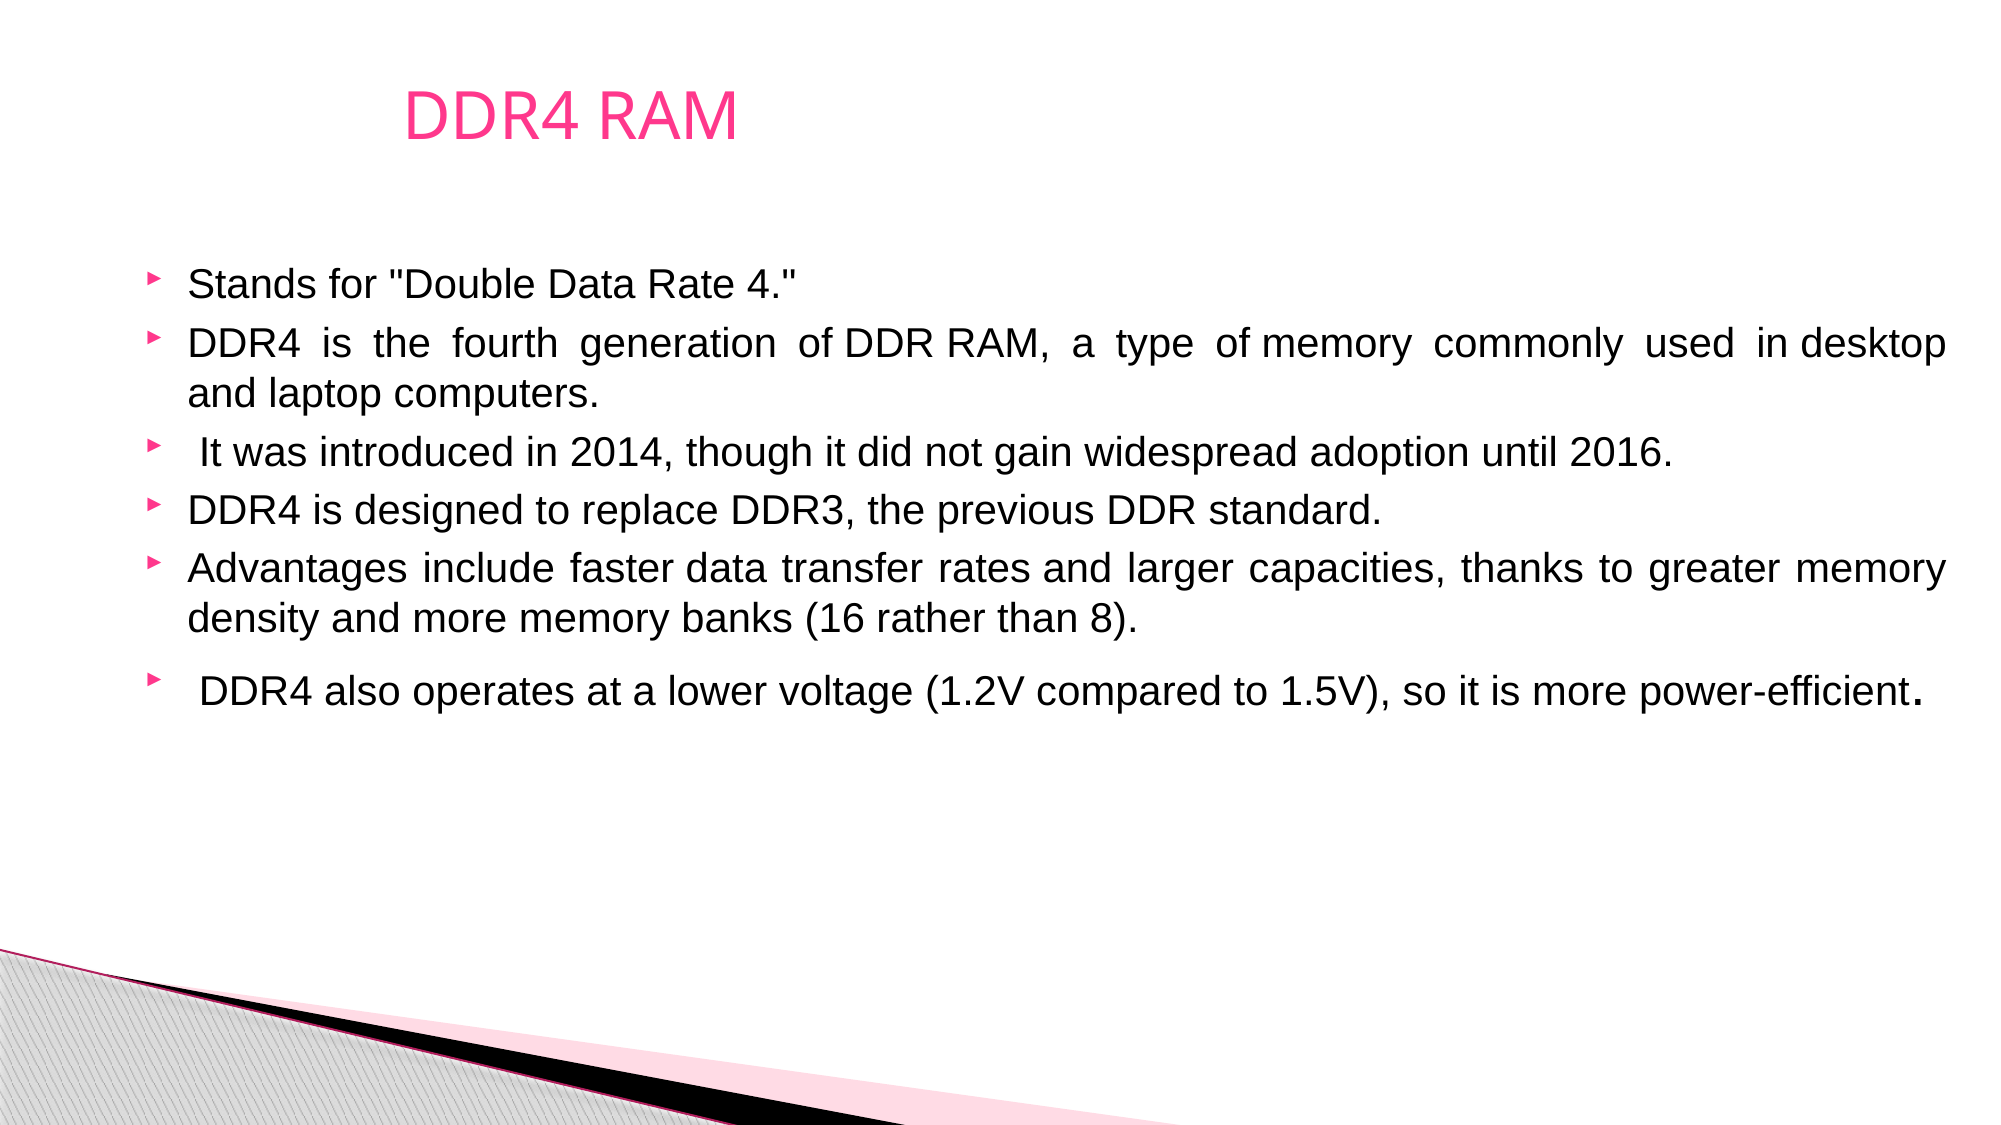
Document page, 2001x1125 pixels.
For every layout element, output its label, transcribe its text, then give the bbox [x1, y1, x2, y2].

text_box DDR4 RAM [387, 62, 925, 163]
text_box Stands for "Double Data Rate 4." DDR4 is the fourth generation of DDR RAM, a type of memory commonly used in desktop and laptop computers. It was introduced in 2014, though it did not gain widespread adoption until 2016. DDR4 is designed to replace DDR3, the previous DDR standard. Advantages include faster data transfer rates and larger capacities, thanks to greater memory density and more memory banks (16 rather than 8). DDR4 also operates at a lower voltage (1.2V compared to 1.5V), so it is more power-efficient. [112, 249, 1963, 910]
